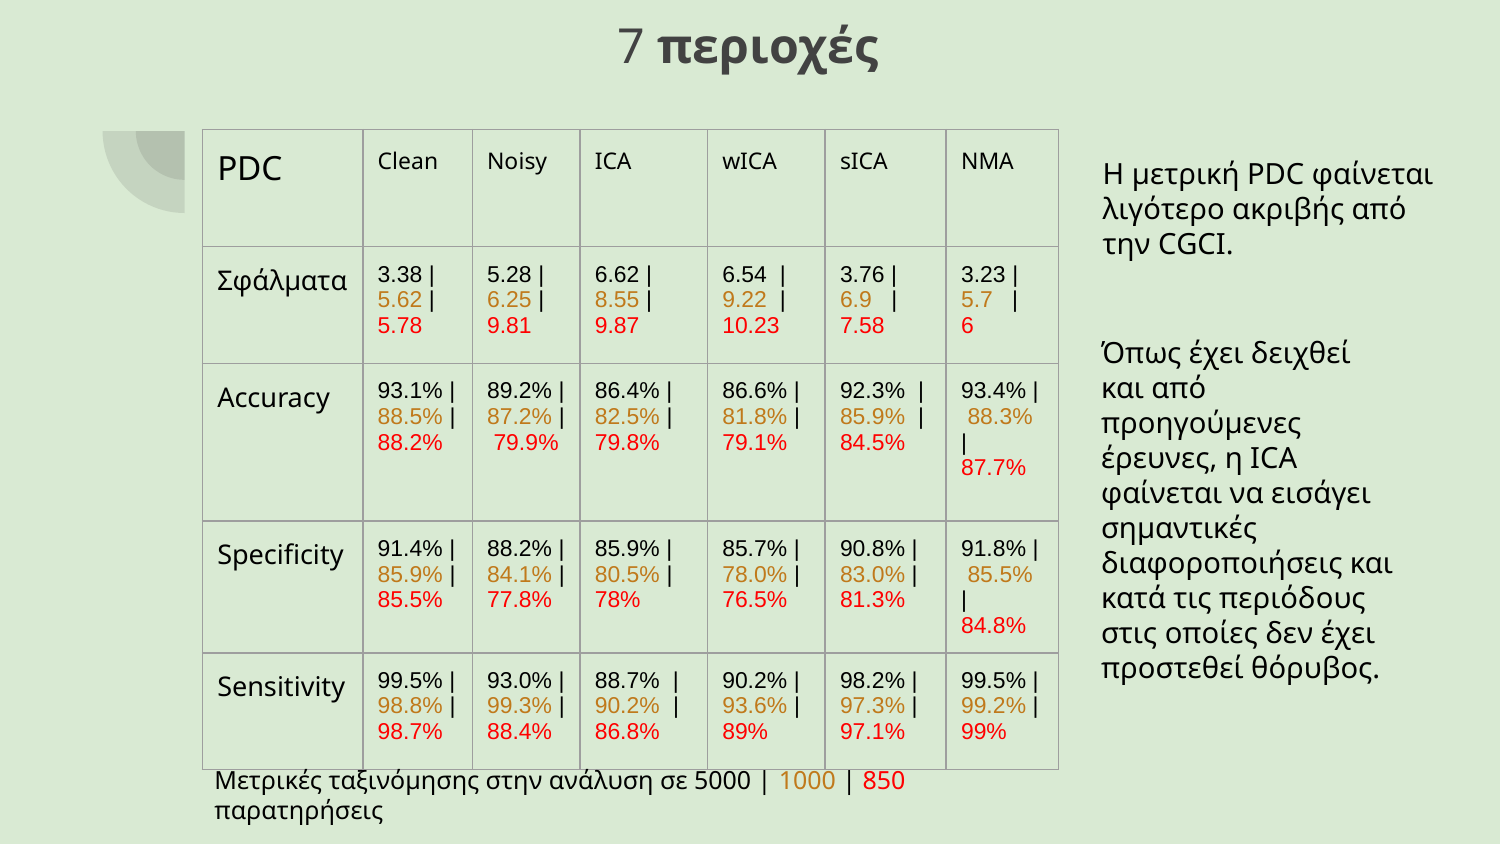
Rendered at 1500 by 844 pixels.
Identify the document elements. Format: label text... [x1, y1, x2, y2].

table_cell 3.38 | 5.62 | 5.78 [364, 247, 472, 363]
table_cell 88.2% | 84.1% | 77.8% [473, 522, 579, 652]
table_cell Specificity [203, 522, 362, 652]
text_box Η μετρική PDC φαίνεται λιγότερο ακριβής από την CGCI. [1087, 140, 1457, 275]
table_header wICA [708, 130, 824, 246]
table_cell 98.2% | 97.3% | 97.1% [826, 654, 945, 749]
table_cell 88.7% | 90.2% | 86.8% [581, 654, 707, 749]
table_cell 93.4% | 88.3% | 87.7% [947, 364, 1058, 520]
table_header ICA [581, 130, 707, 246]
table_cell 92.3% | 85.9% | 84.5% [826, 364, 945, 520]
table_cell 85.9% | 80.5% | 78% [581, 522, 707, 652]
table_cell 99.5% | 98.8% | 98.7% [364, 654, 472, 749]
table_cell 90.2% | 93.6% | 89% [708, 654, 824, 749]
title 7 περιοχές [602, 0, 898, 129]
table_header PDC [203, 130, 362, 246]
table_header NMA [947, 130, 1058, 246]
table_cell 3.76 | 6.9 | 7.58 [826, 247, 945, 363]
table_cell 89.2% | 87.2% | 79.9% [473, 364, 579, 520]
text_box Μετρικές ταξινόμησης στην ανάλυση σε 5000 | 1000 | 850 παρατηρήσεις [199, 749, 1060, 840]
table_cell Sensitivity [203, 654, 362, 749]
table_cell Accuracy [203, 364, 362, 520]
table_cell 6.54 | 9.22 | 10.23 [708, 247, 824, 363]
table_cell 93.0% | 99.3% | 88.4% [473, 654, 579, 749]
table_cell Σφάλματα [203, 247, 362, 363]
table_cell 91.8% | 85.5% | 84.8% [947, 522, 1058, 652]
table_cell 85.7% | 78.0% | 76.5% [708, 522, 824, 652]
table_cell 86.4% | 82.5% | 79.8% [581, 364, 707, 520]
text_box Όπως έχει δειχθεί και από προηγούμενες έρευνες, η ICA φαίνεται να εισάγει σημαντικές διαφοροποιήσεις και κατά τις περιόδους στις οποίες δεν έχει προστεθεί θόρυβος. [1086, 319, 1409, 700]
table_header sICA [826, 130, 945, 246]
table_cell 86.6% | 81.8% | 79.1% [708, 364, 824, 520]
table_cell 90.8% | 83.0% | 81.3% [826, 522, 945, 652]
table_header Clean [364, 130, 472, 246]
table_cell 91.4% | 85.9% | 85.5% [364, 522, 472, 652]
table_cell 5.28 | 6.25 | 9.81 [473, 247, 579, 363]
table_cell 93.1% | 88.5% | 88.2% [364, 364, 472, 520]
table_cell 6.62 | 8.55 | 9.87 [581, 247, 707, 363]
table_cell 99.5% | 99.2% | 99% [947, 654, 1058, 749]
table_header Noisy [473, 130, 579, 246]
table_cell 3.23 | 5.7 | 6 [947, 247, 1058, 363]
